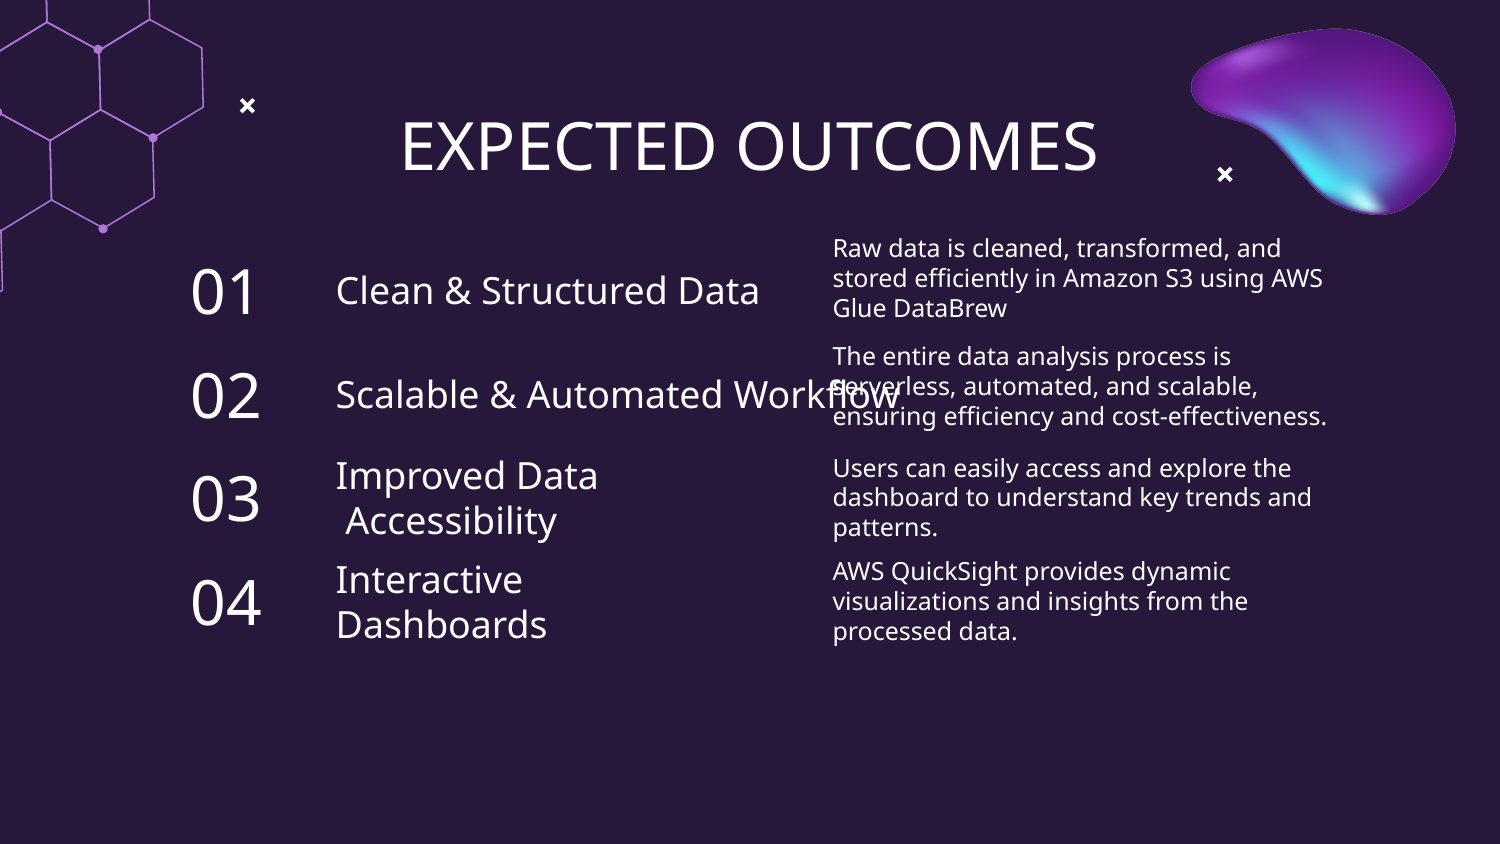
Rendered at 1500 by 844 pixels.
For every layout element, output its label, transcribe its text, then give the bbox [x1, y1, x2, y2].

subtitle The entire data analysis process is serverless, automated, and scalable, ensuring efficiency and cost-effectiveness. [817, 338, 1354, 433]
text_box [240, 99, 254, 113]
subtitle Scalable & Automated Workflow [320, 353, 935, 433]
subtitle AWS QuickSight provides dynamic visualizations and insights from the processed data. [817, 561, 1354, 641]
title 04 [146, 561, 307, 641]
title 02 [146, 353, 307, 433]
subtitle Clean & Structured Data [320, 249, 843, 329]
subtitle Interactive Dashboards [320, 561, 692, 641]
title 03 [146, 457, 307, 537]
subtitle Users can easily access and explore the dashboard to understand key trends and patterns. [935, 457, 1340, 537]
subtitle Raw data is cleaned, transformed, and stored efficiently in Amazon S3 using AWS Glue DataBrew [817, 226, 1354, 329]
subtitle Improved Data Accessibility [320, 457, 935, 537]
title 01 [146, 249, 307, 329]
picture [1166, 0, 1486, 243]
title EXPECTED OUTCOMES [118, 88, 1185, 183]
